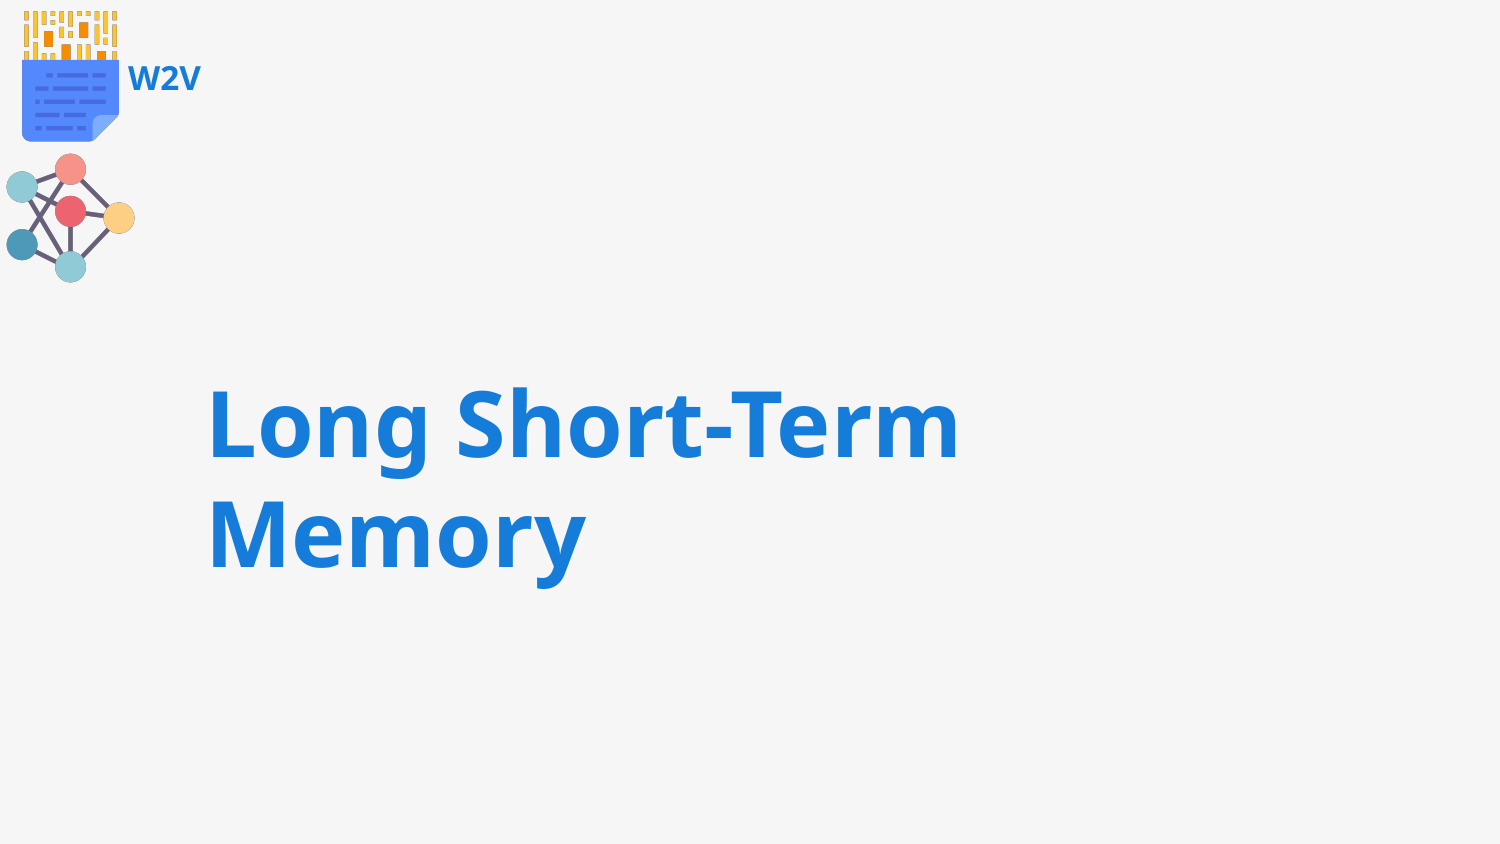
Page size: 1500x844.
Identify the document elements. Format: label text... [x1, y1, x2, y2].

text_box Long Short-Term Memory [190, 358, 1362, 594]
text_box W2V [145, 49, 224, 105]
picture [0, 7, 141, 289]
